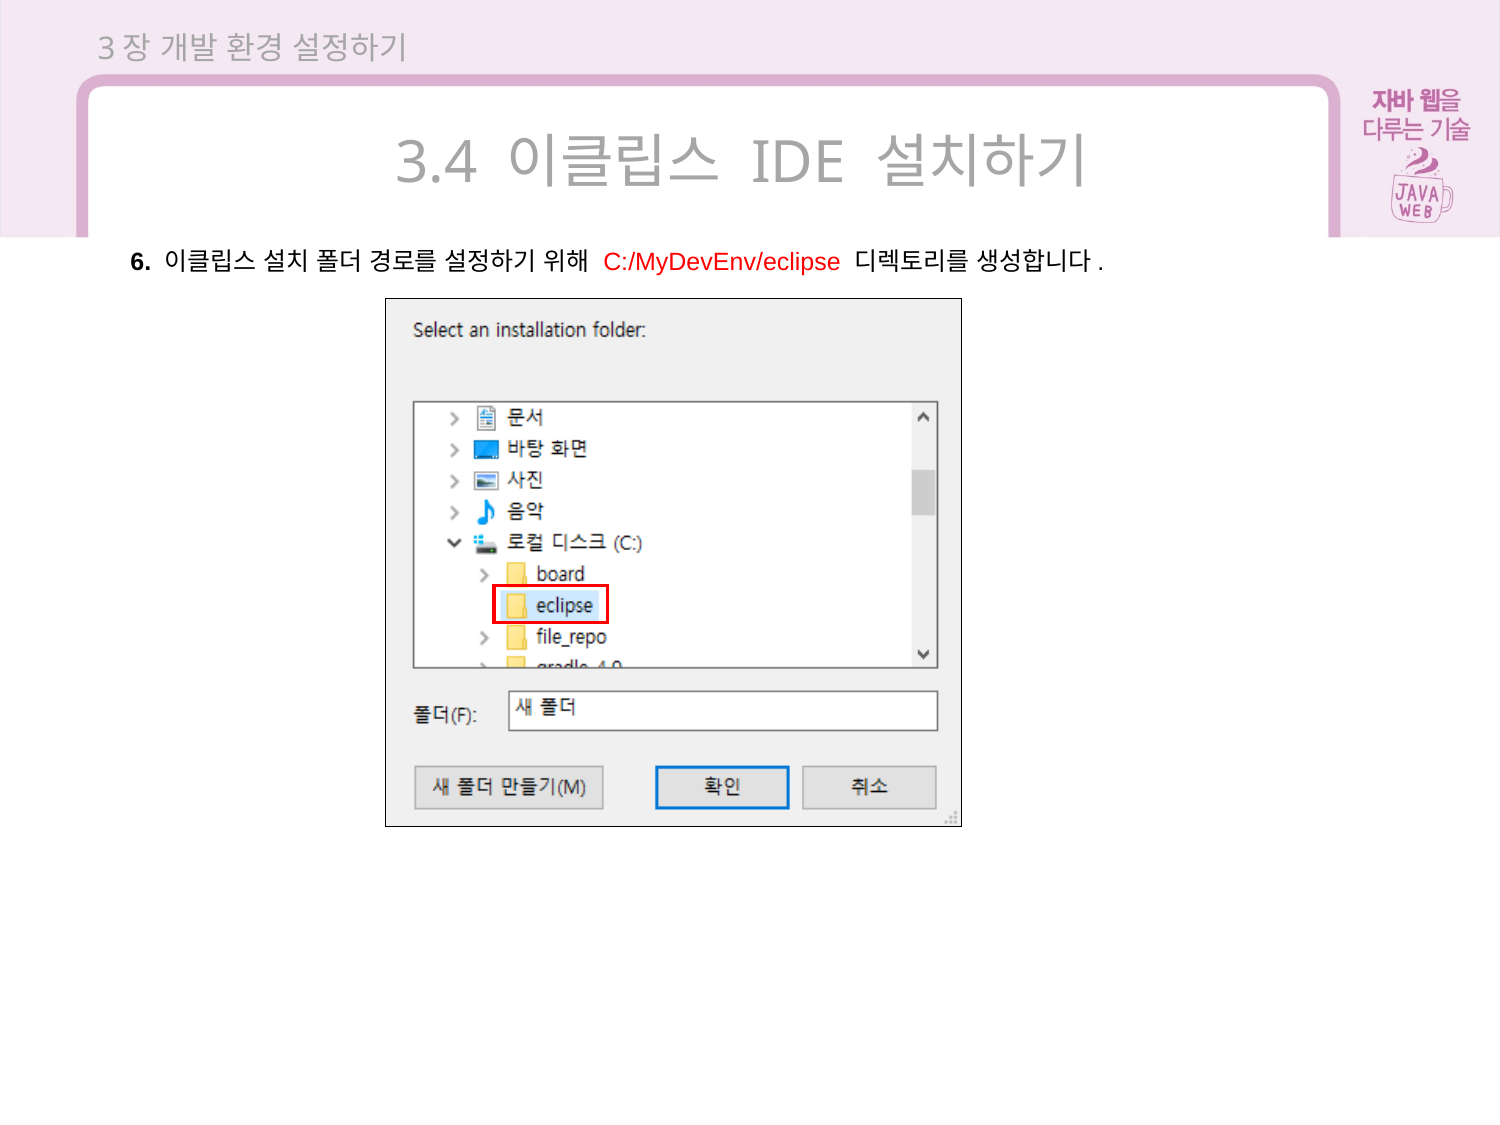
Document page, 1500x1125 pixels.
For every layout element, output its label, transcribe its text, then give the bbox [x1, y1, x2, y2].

text_box 3.4 이클립스 IDE 설치하기 [217, 117, 1268, 202]
text_box 3장 개발 환경 설정하기 [82, 0, 1133, 74]
text_box 6. 이클립스 설치 폴더 경로를 설정하기 위해 C:/MyDevEnv/eclipse 디렉토리를 생성합니다. [115, 238, 1494, 283]
picture [0, 0, 1500, 1125]
